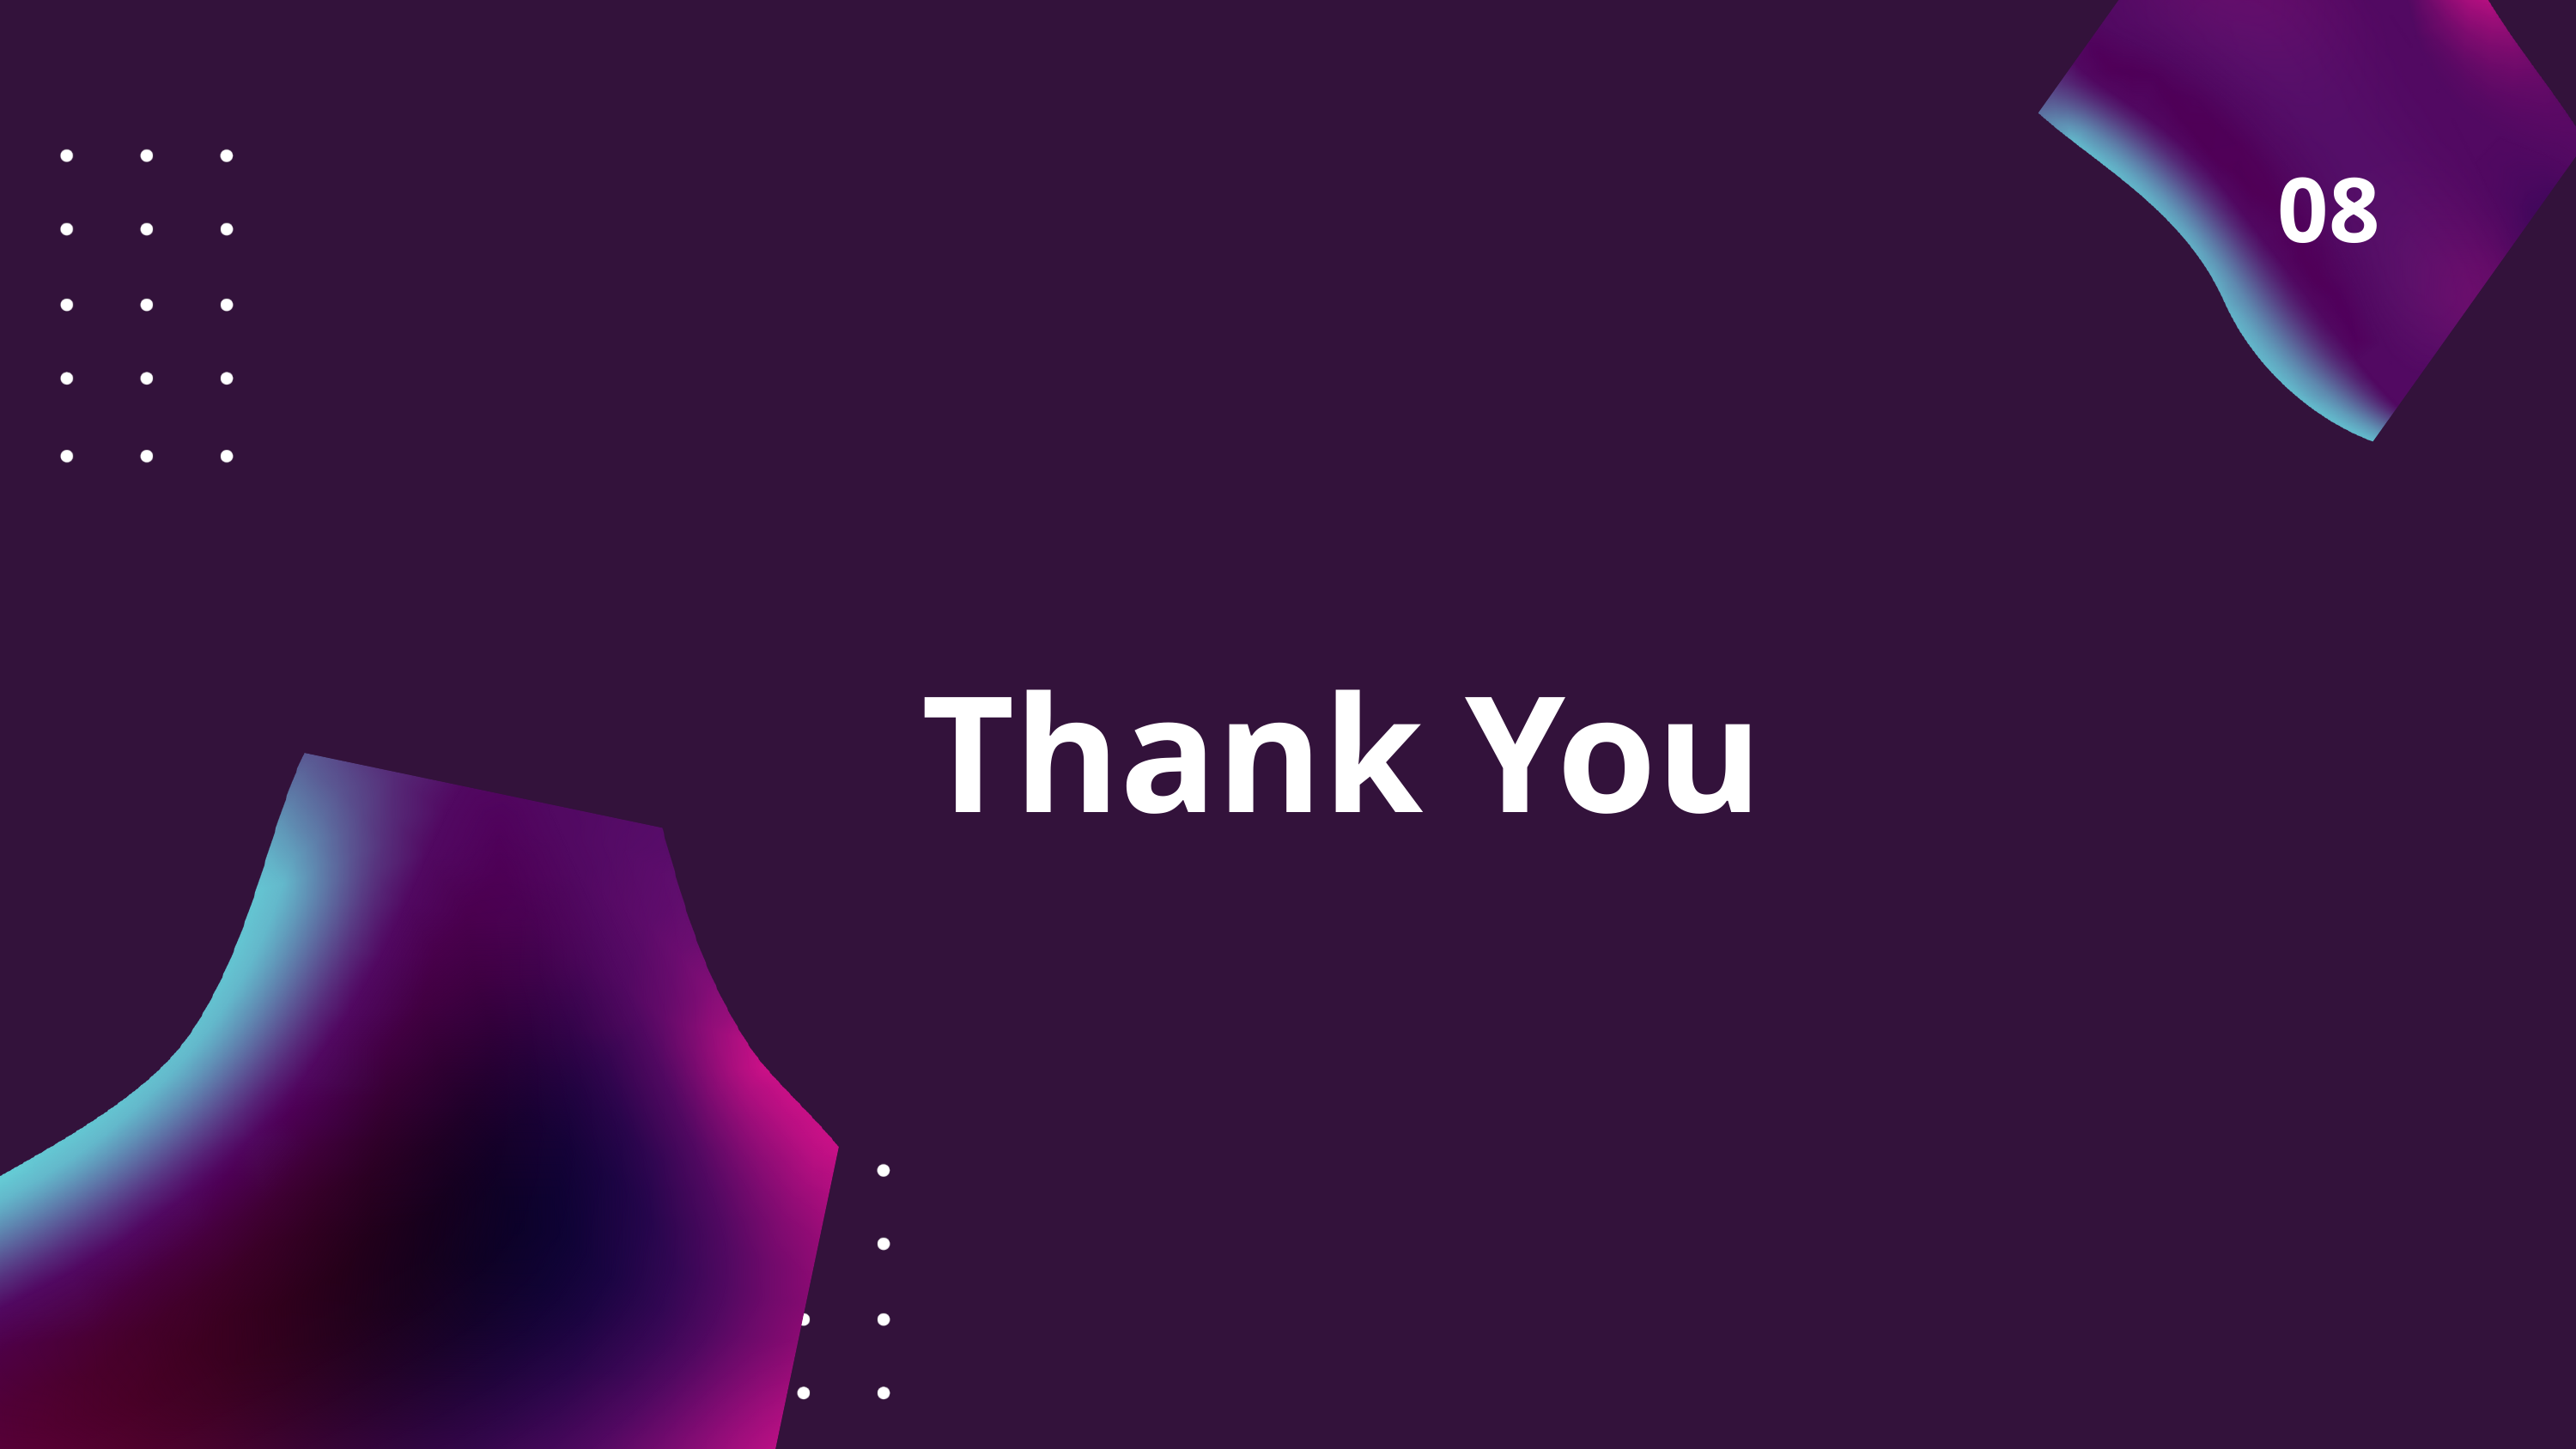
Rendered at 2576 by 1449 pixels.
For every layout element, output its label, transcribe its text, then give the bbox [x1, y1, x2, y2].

text_box [776, 1159, 896, 1449]
text_box [1986, 0, 2576, 455]
text_box 08 [2257, 162, 2380, 261]
text_box Thank You [921, 667, 1821, 846]
text_box [0, 144, 239, 467]
text_box [0, 688, 896, 1449]
